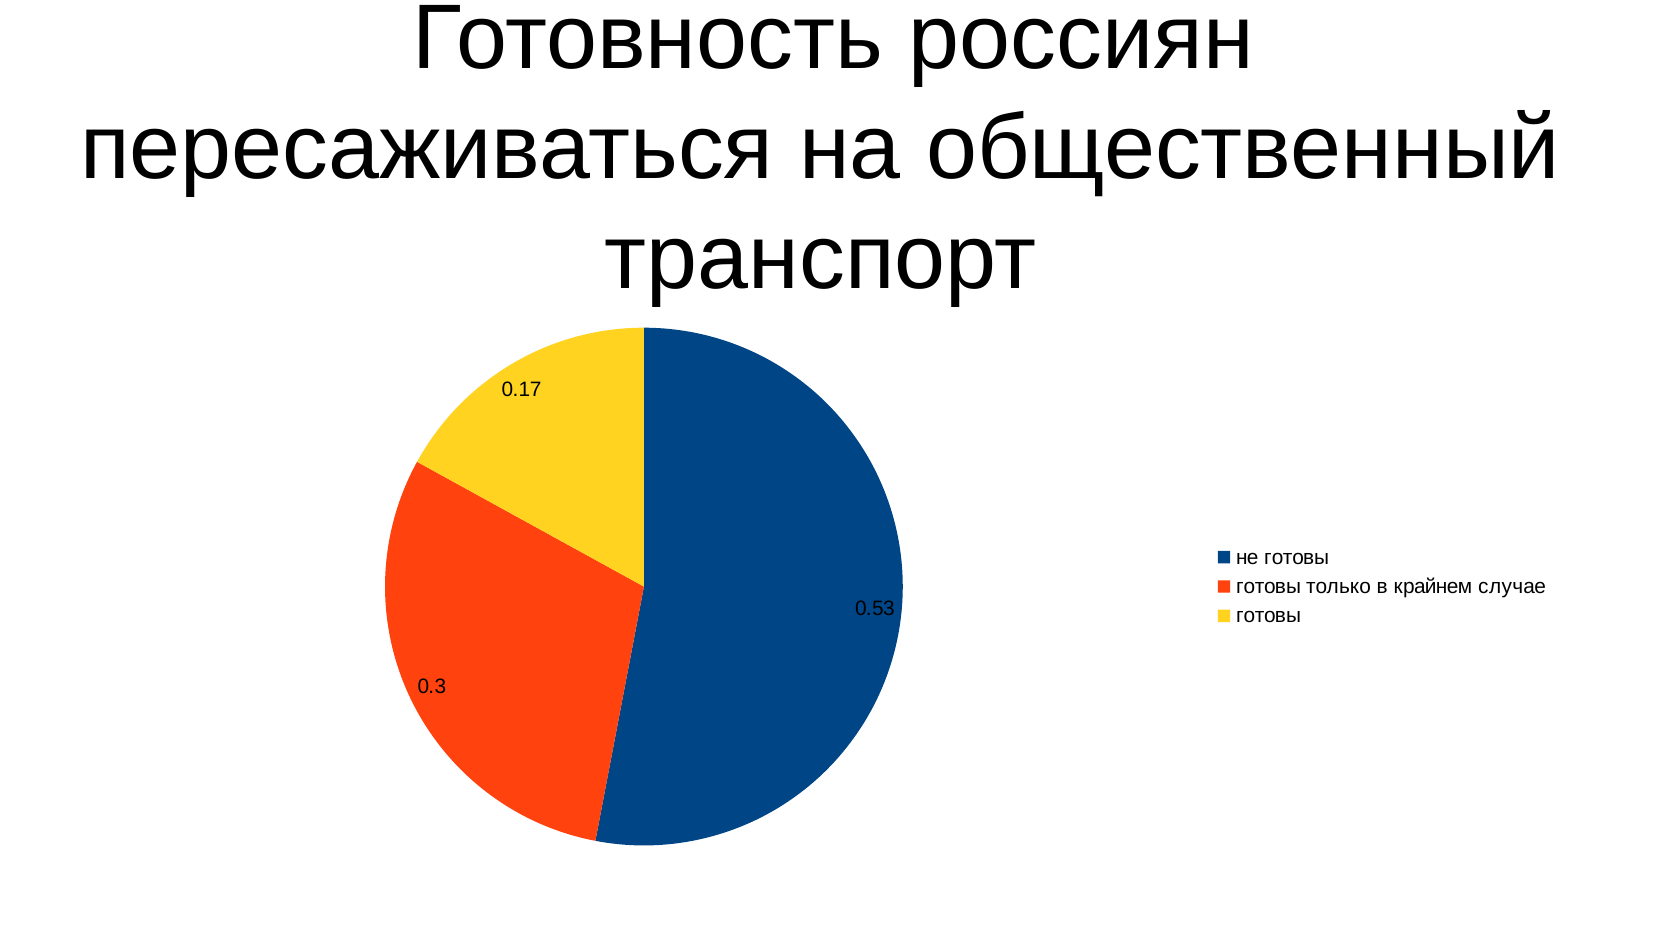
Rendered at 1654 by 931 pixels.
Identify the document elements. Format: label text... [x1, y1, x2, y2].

chart [76, 316, 1565, 857]
title Готовность россиян пересаживаться на общественный транспорт [76, 0, 1565, 296]
